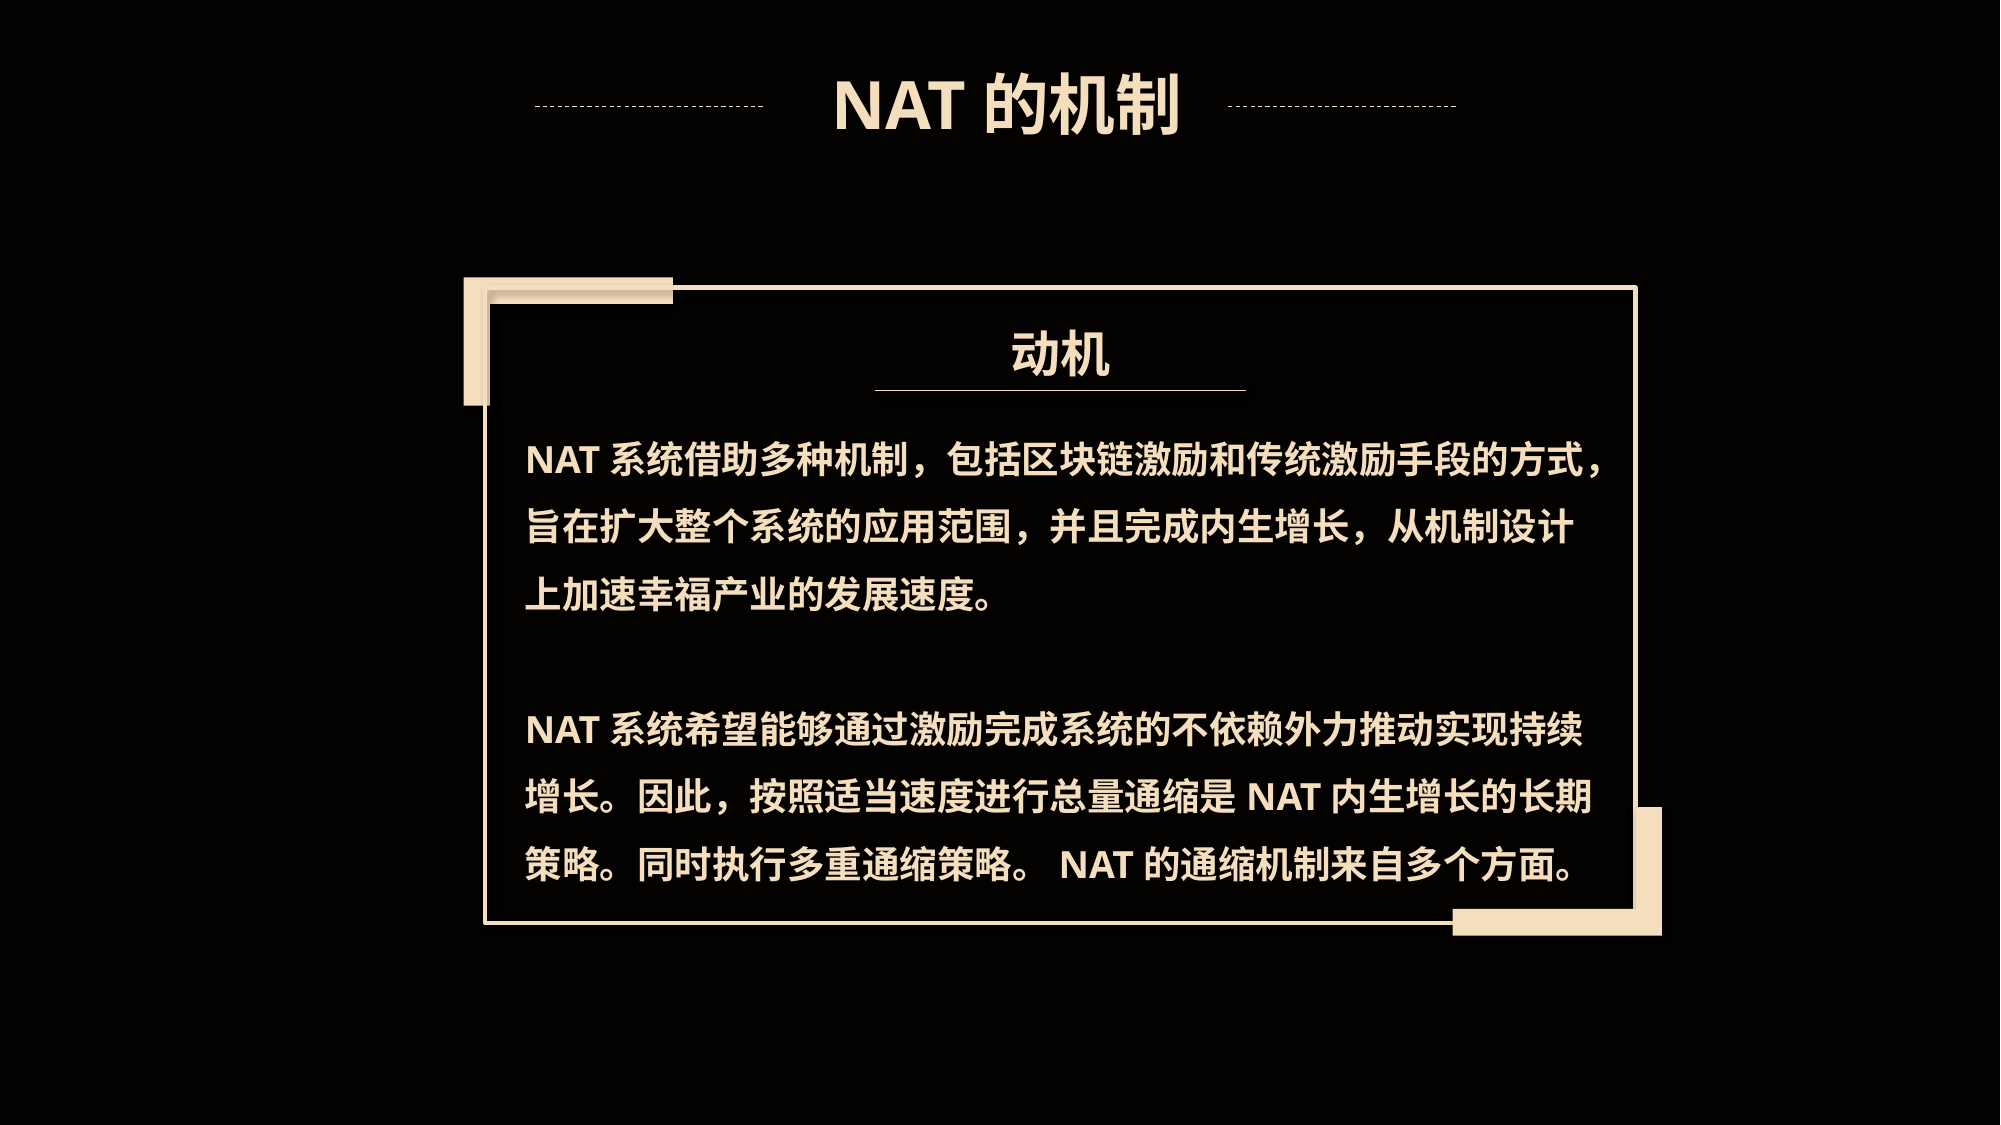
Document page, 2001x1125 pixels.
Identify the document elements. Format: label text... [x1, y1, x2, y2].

text_box [484, 287, 1636, 923]
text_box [510, 302, 1611, 898]
text_box [1451, 806, 1664, 937]
text_box NAT的机制 [745, 55, 1270, 151]
text_box [462, 276, 675, 407]
